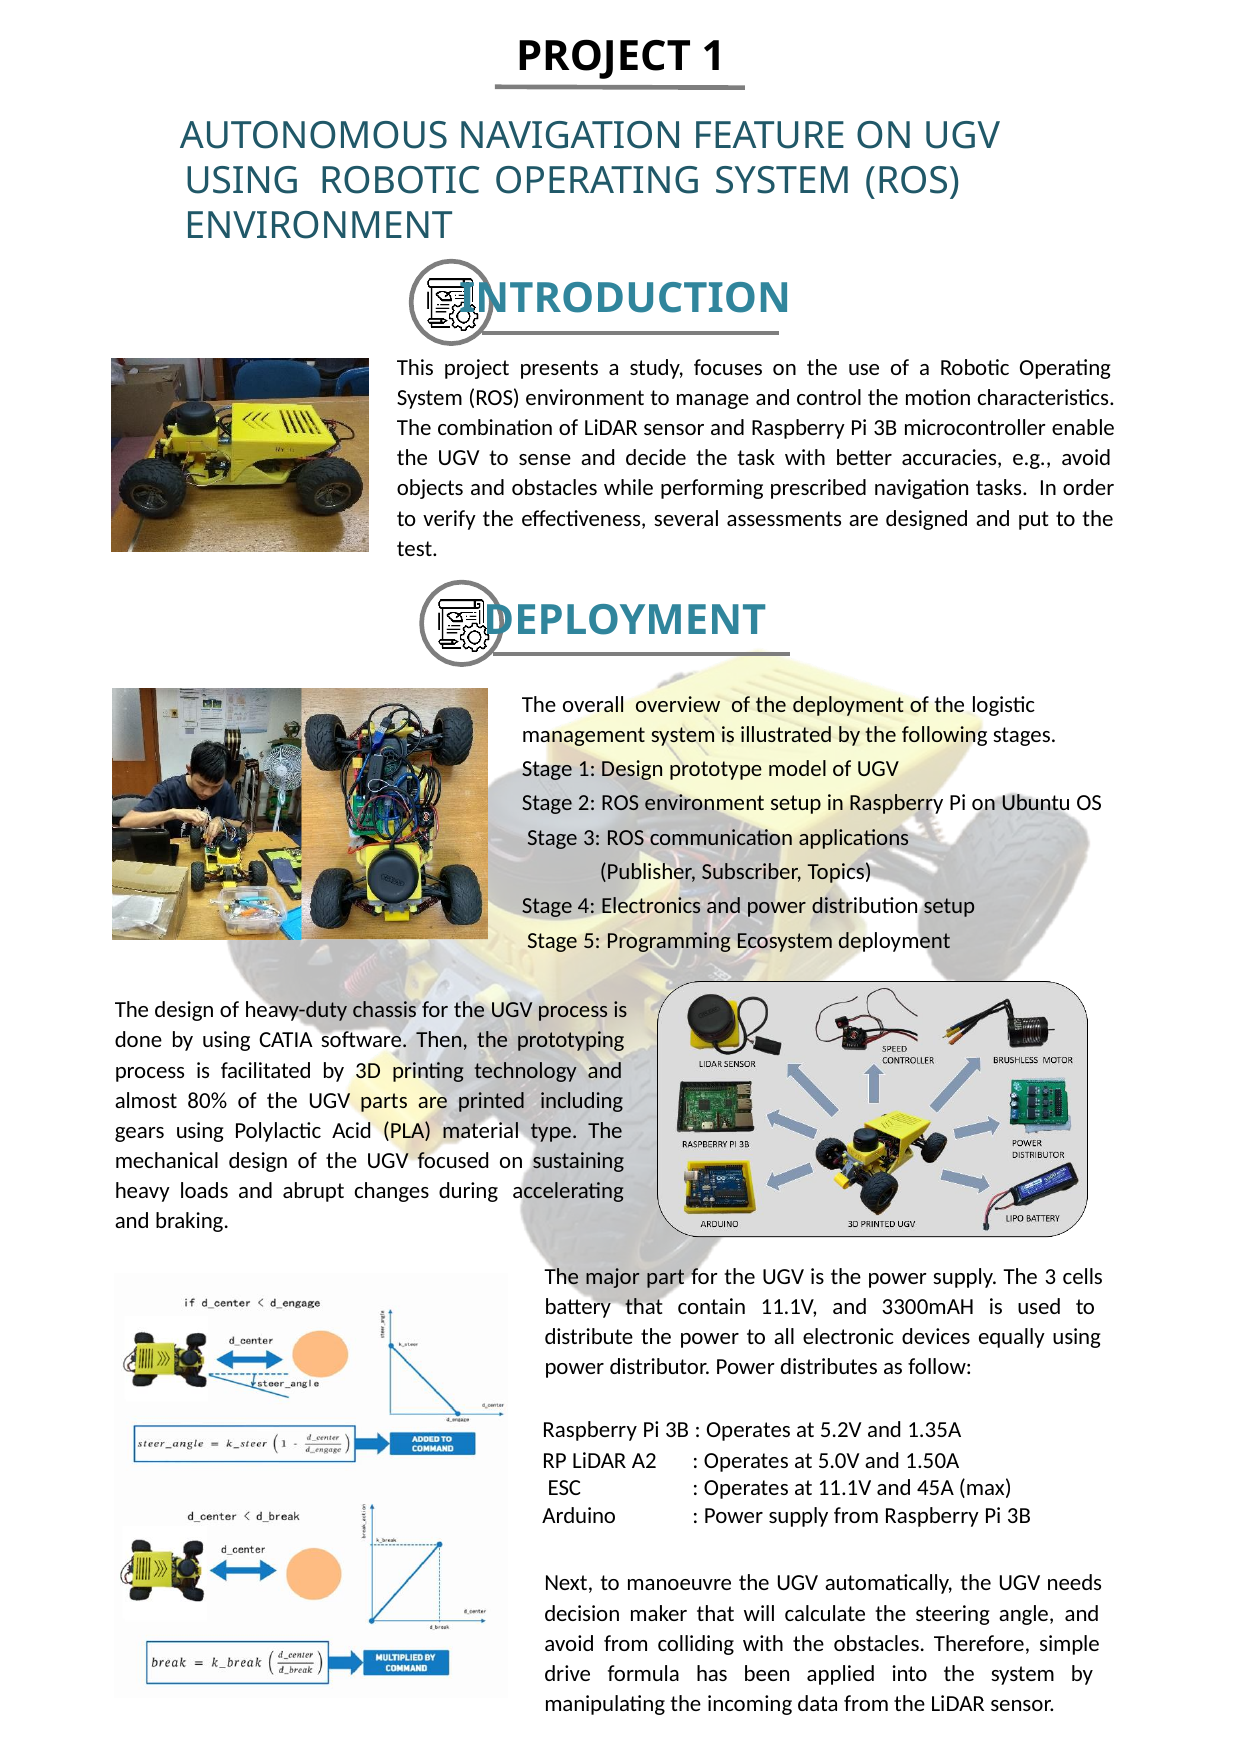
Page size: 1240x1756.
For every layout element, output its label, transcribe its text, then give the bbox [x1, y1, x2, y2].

text_box AUTONOMOUS NAVIGATION FEATURE ON UGV USING ROBOTIC OPERATING SYSTEM (ROS) ENVIRONMENT [177, 24, 1073, 313]
text_box [411, 261, 463, 330]
picture [426, 278, 479, 331]
text_box Next, to manoeuvre the UGV automatically, the UGV needs decision maker that will calculate the steering angle, and avoid from colliding with the obstacles. Therefore, simple drive formula has been applied into the system by manipulating the incoming data from the LiDAR sensor. [542, 1563, 1110, 1717]
text_box INTRODUCTION [444, 263, 806, 329]
text_box This project presents a study, focuses on the use of a Robotic Operating System (ROS) environment to manage and control the motion characteristics. The combination of LiDAR sensor and Raspberry Pi 3B microcontroller enable the UGV to sense and decide the task with better accuracies, e.g., avoid objects and obstacles while performing prescribed navigation tasks. In order to verify the effectiveness, several assessments are designed and put to the test. [394, 347, 1122, 537]
text_box [433, 339, 470, 344]
text_box PROJECT 1 [501, 21, 741, 87]
text_box : Operates at 5.0V and 1.50A : Operates at 11.1V and 45A (max) : Power supply from Raspberry Pi 3B [690, 1478, 1033, 1528]
text_box [1, 0, 1240, 538]
text_box [1, 1477, 1240, 1752]
text_box RP LiDAR A2 ESC Arduino [540, 1478, 659, 1528]
picture [0, 358, 1240, 1698]
